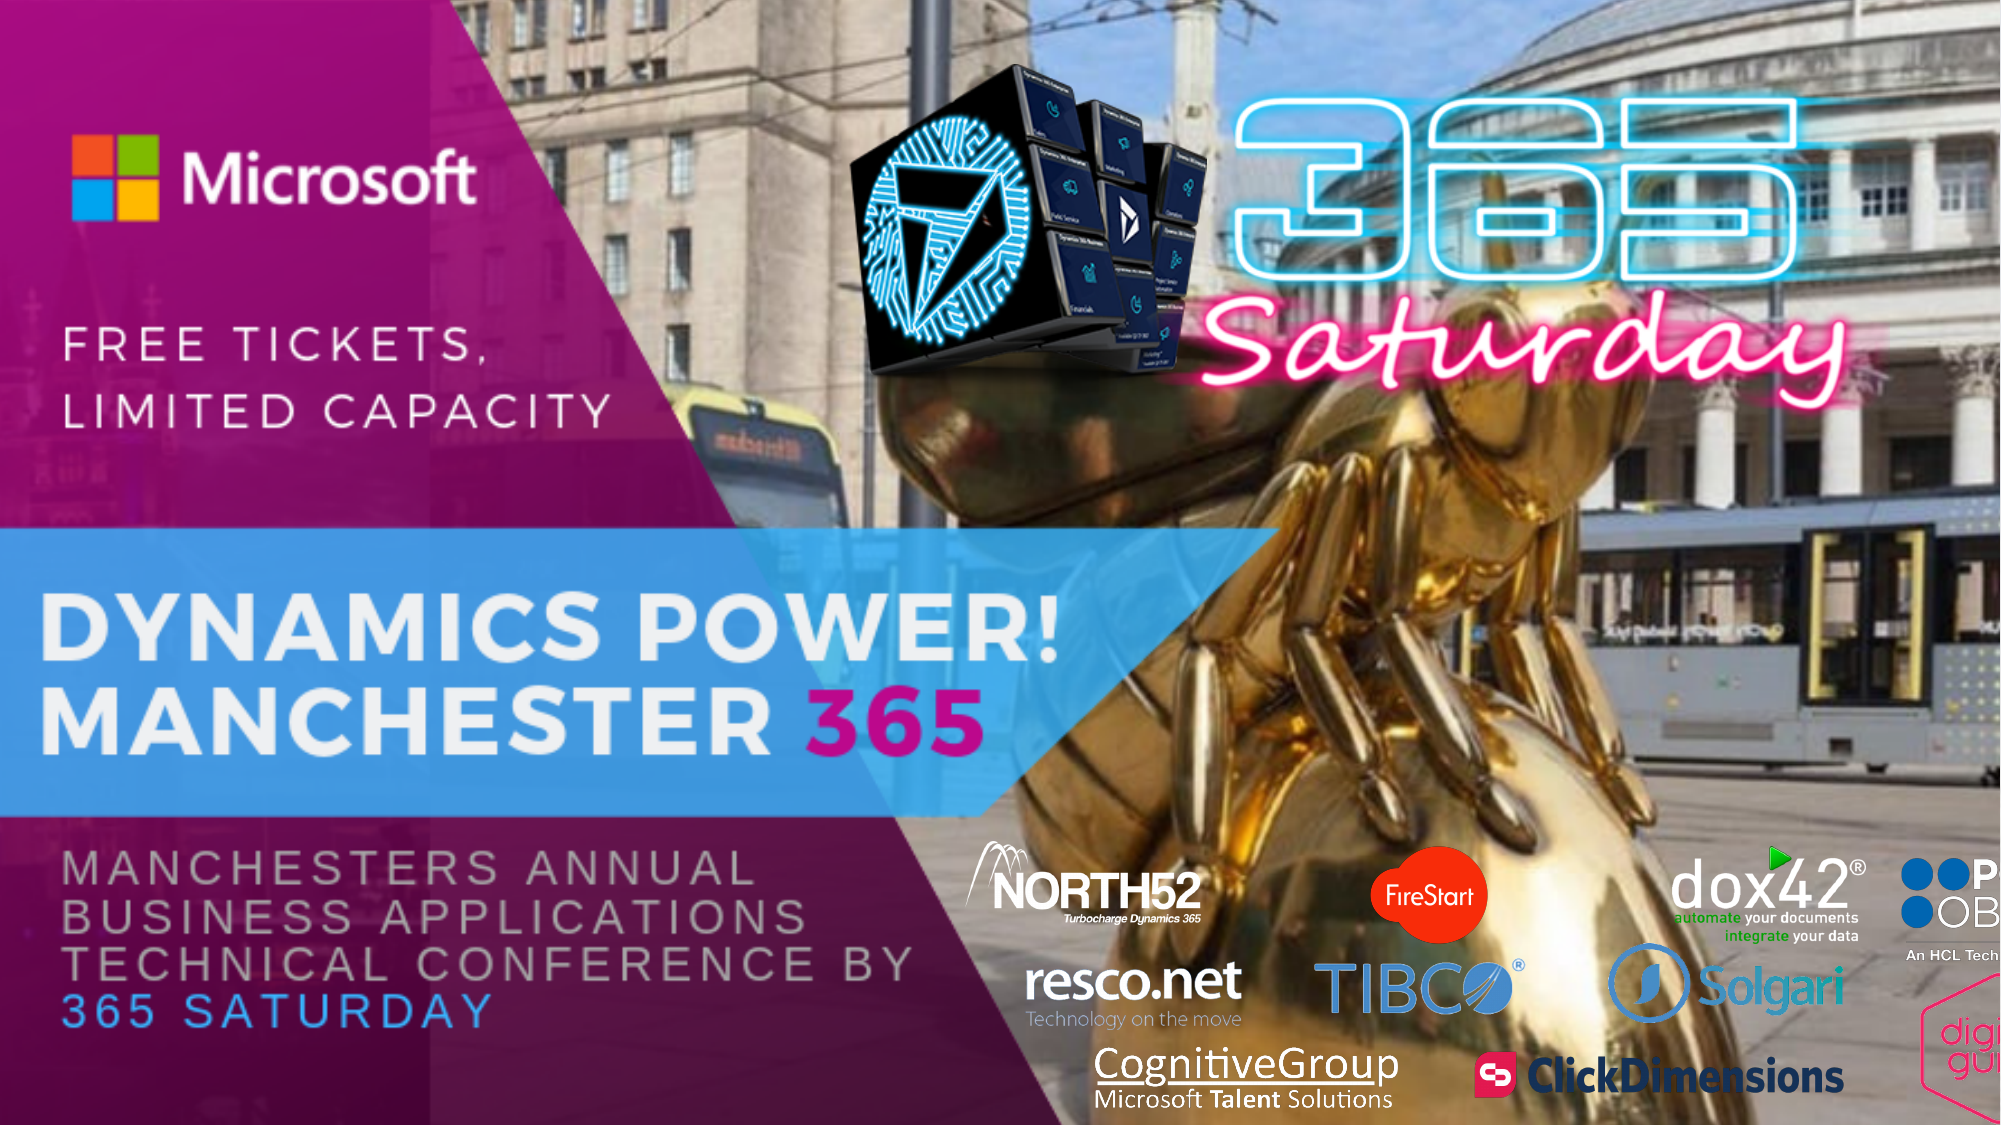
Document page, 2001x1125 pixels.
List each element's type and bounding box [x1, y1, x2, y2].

picture [0, 0, 2001, 1125]
text_box [854, 39, 1995, 423]
text_box [965, 841, 1857, 1120]
